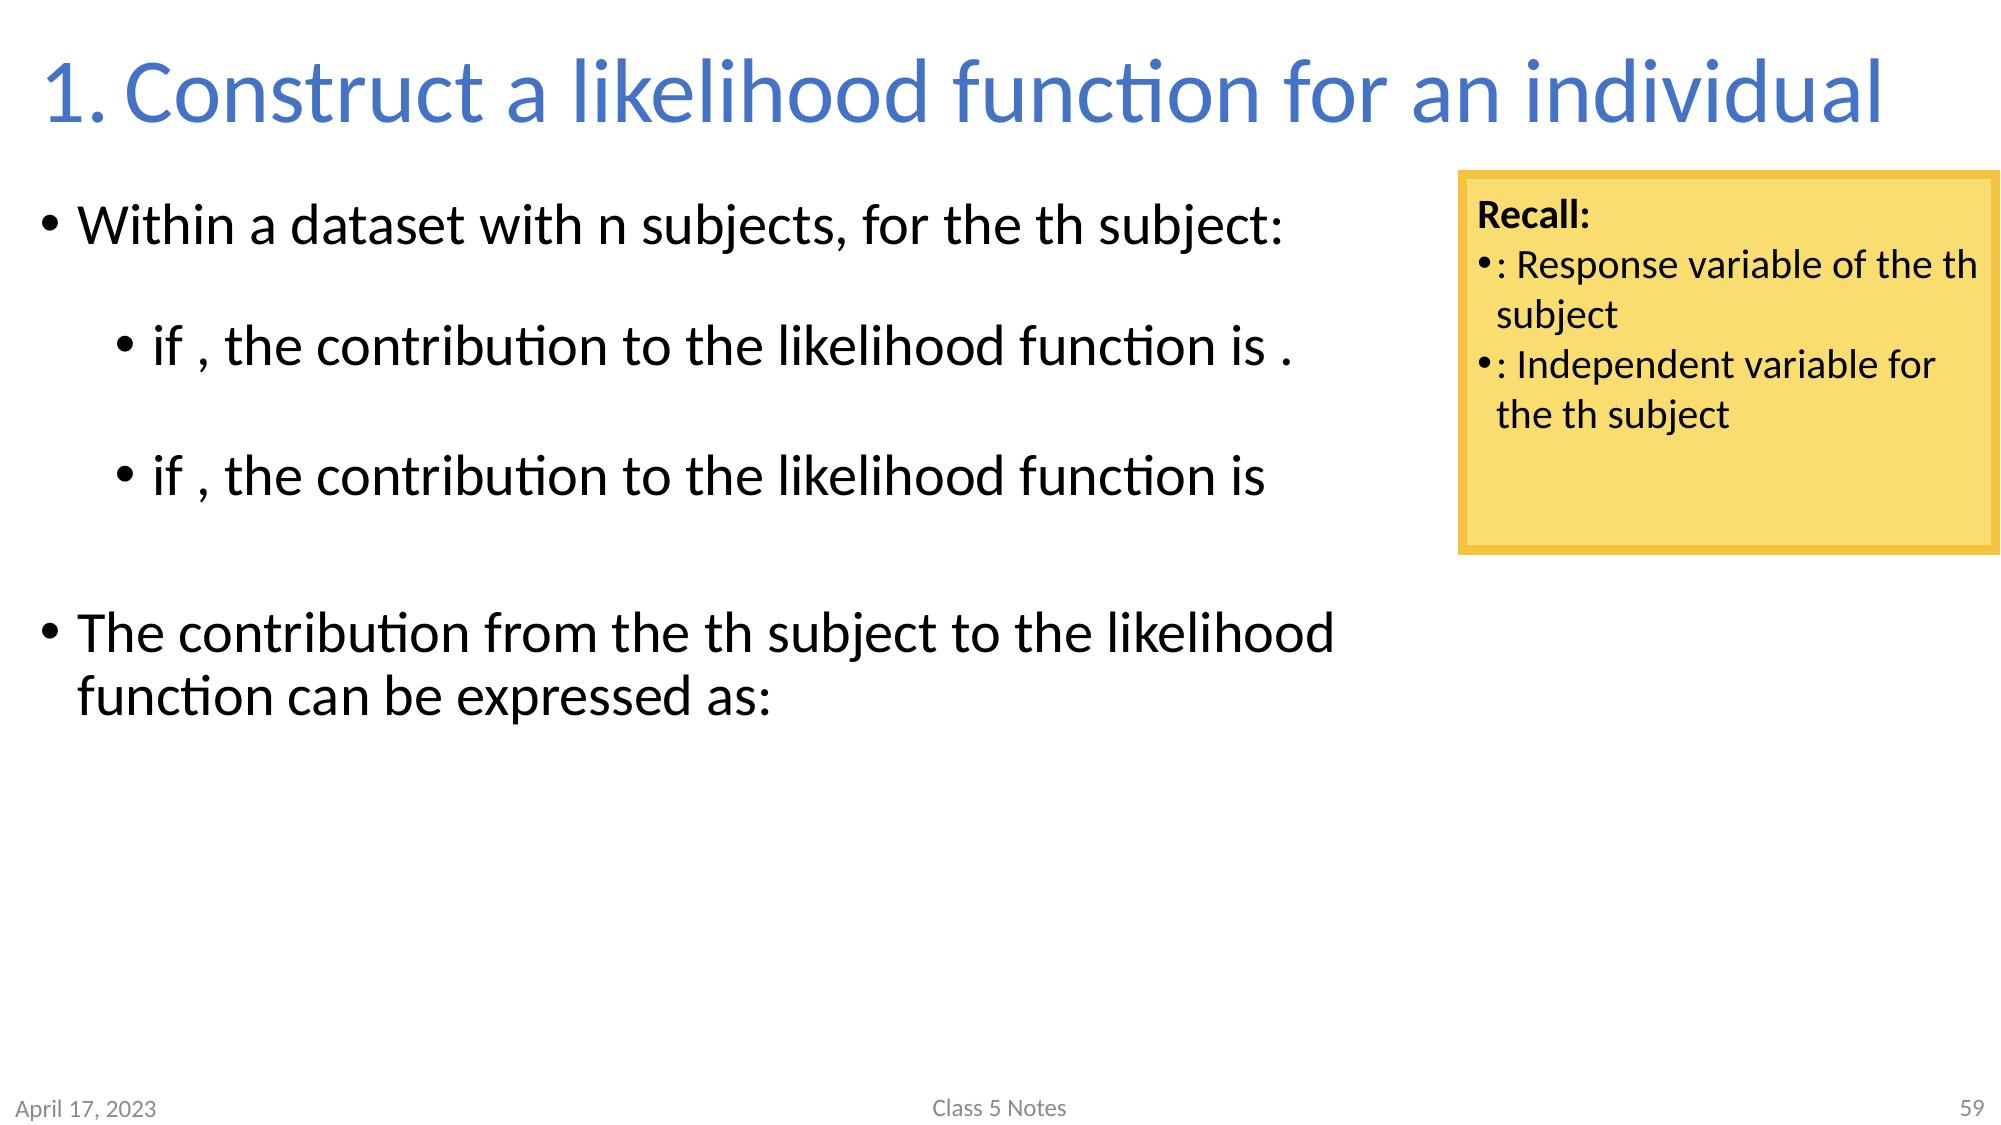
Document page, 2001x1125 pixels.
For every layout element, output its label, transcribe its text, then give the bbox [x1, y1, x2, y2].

footer Class 5 Notes [662, 1087, 1338, 1125]
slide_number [0, 1089, 450, 1125]
title Construct a likelihood function for an individual [24, 24, 1975, 163]
slide_number 59 [1550, 1087, 2000, 1125]
